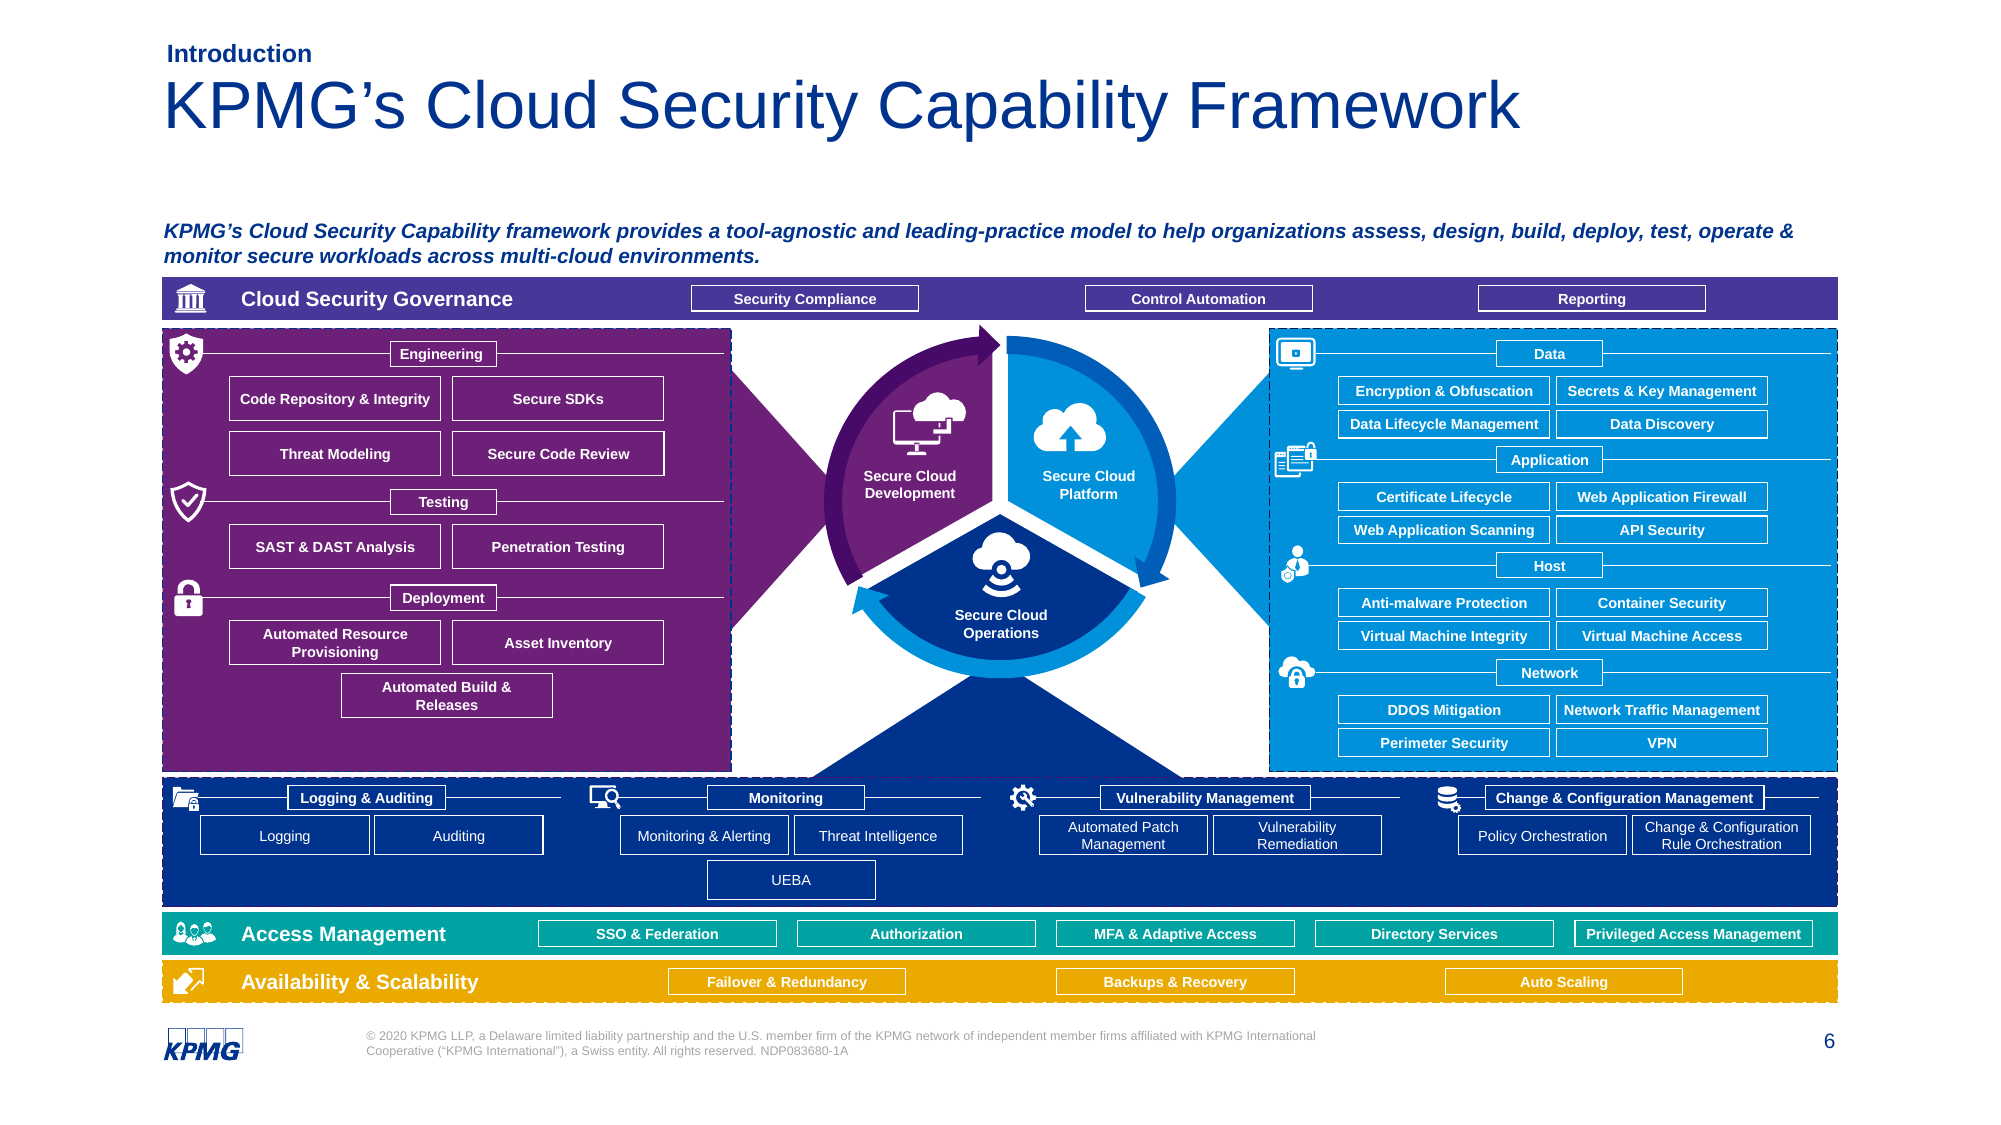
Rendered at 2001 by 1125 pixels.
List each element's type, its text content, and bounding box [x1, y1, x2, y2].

title KPMG’s Cloud Security Capability Framework [163, 70, 1837, 159]
list KPMG’s Cloud Security Capability framework provides a tool-agnostic and leading-practice model to help organizations assess, design, build, deploy, test, operate & monitor secure workloads across multi-cloud environments. [163, 218, 1837, 277]
text_box Introduction [152, 30, 1825, 60]
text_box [162, 277, 1838, 1003]
